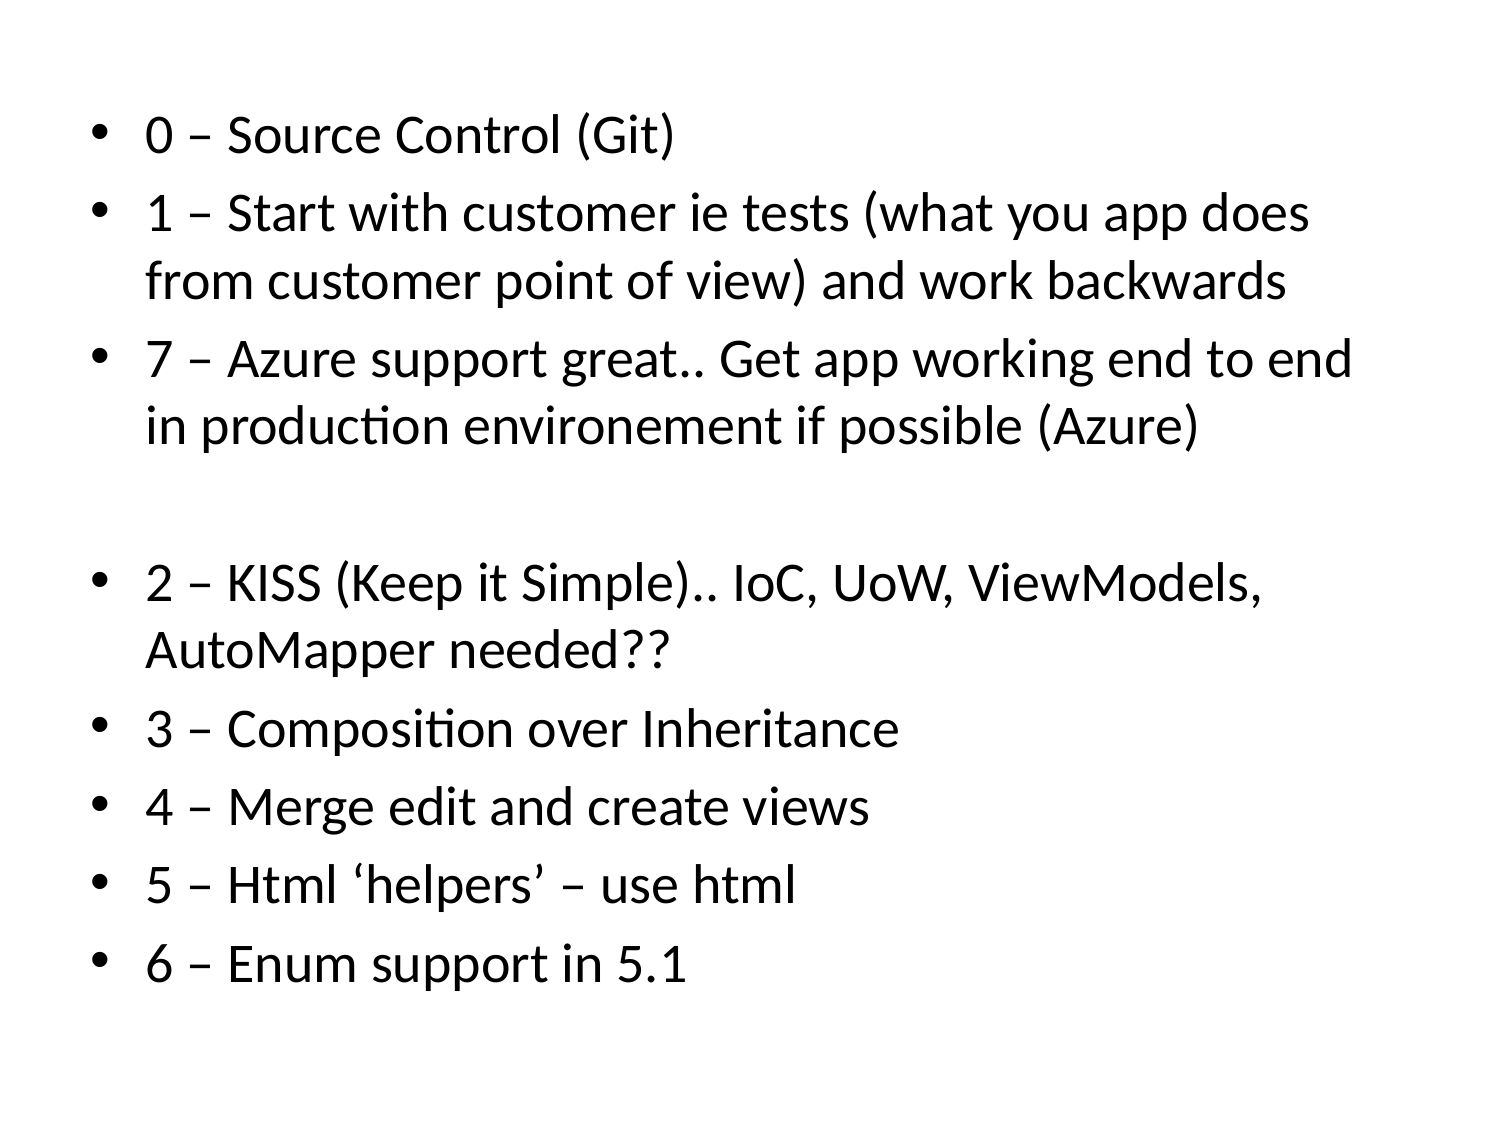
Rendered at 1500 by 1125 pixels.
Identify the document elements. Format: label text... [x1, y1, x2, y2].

list 0 – Source Control (Git) 1 – Start with customer ie tests (what you app does from customer point of view) and work backwards 7 – Azure support great.. Get app working end to end in production environement if possible (Azure) 2 – KISS (Keep it Simple).. IoC, UoW, ViewModels, AutoMapper needed?? 3 – Composition over Inheritance 4 – Merge edit and create views 5 – Html ‘helpers’ – use html 6 – Enum support in 5.1 [75, 90, 1425, 1005]
